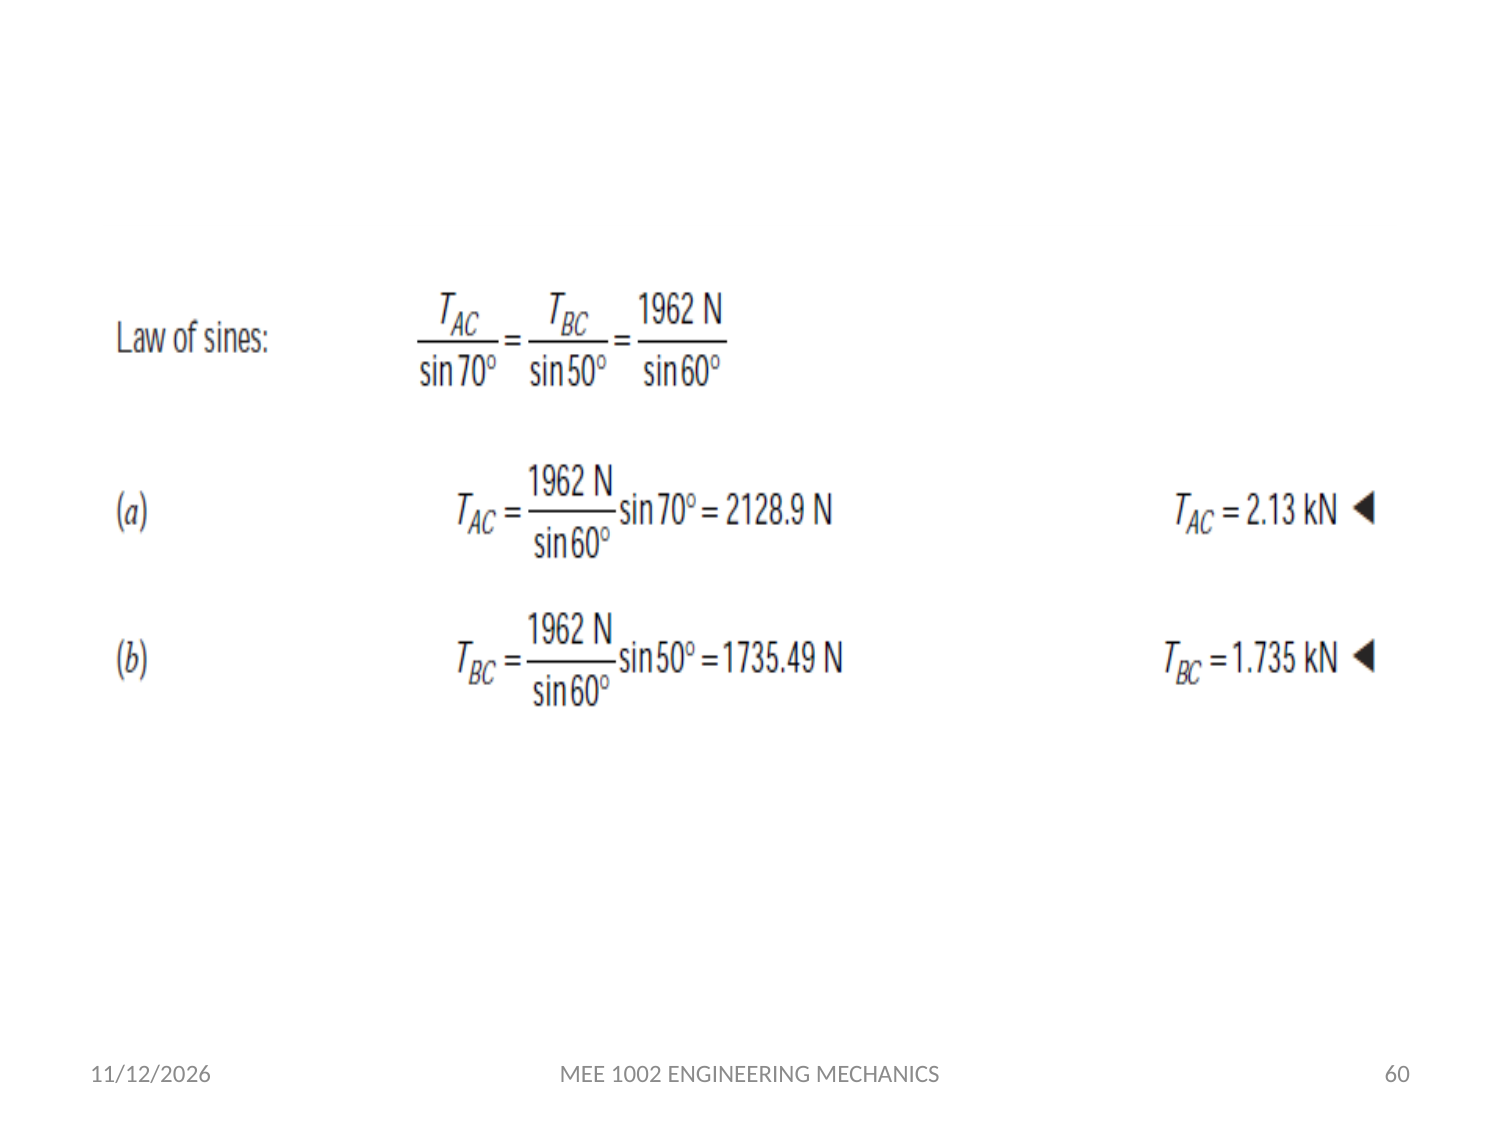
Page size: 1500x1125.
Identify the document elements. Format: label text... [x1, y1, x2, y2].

slide_number 28-Mar-22 [75, 1042, 425, 1103]
footer MEE 1002 ENGINEERING MECHANICS [512, 1042, 988, 1103]
slide_number 60 [1074, 1042, 1425, 1103]
picture [103, 224, 1397, 728]
